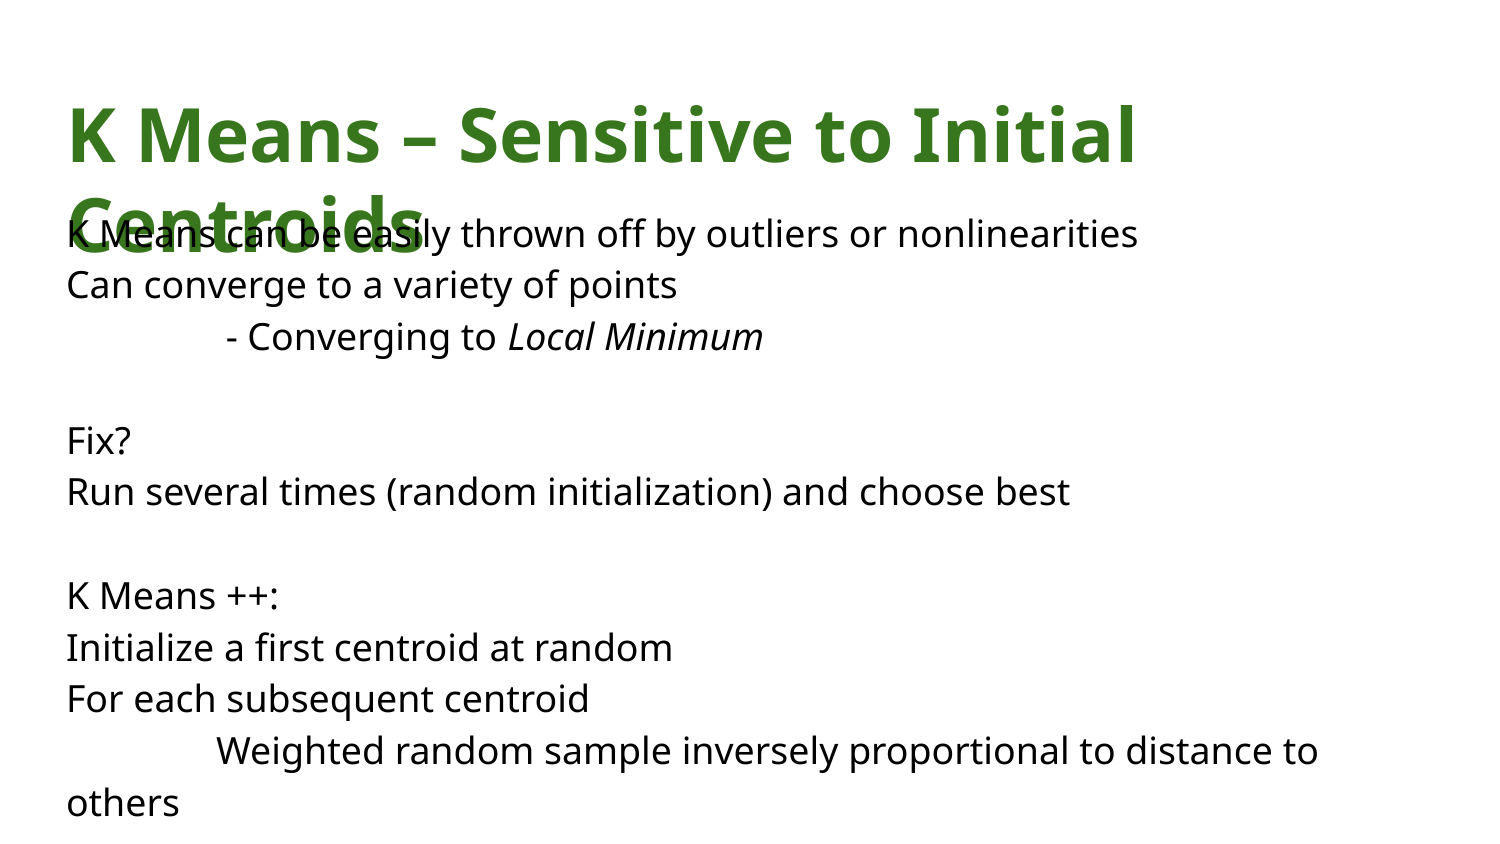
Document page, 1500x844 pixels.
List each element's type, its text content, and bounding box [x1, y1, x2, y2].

title K Means – Sensitive to Initial Centroids [51, 72, 1449, 167]
list K Means can be easily thrown off by outliers or nonlinearities Can converge to a variety of points - Converging to Local Minimum Fix? Run several times (random initialization) and choose best K Means ++: Initialize a first centroid at random For each subsequent centroid Weighted random sample inversely proportional to distance to others [51, 187, 1449, 749]
